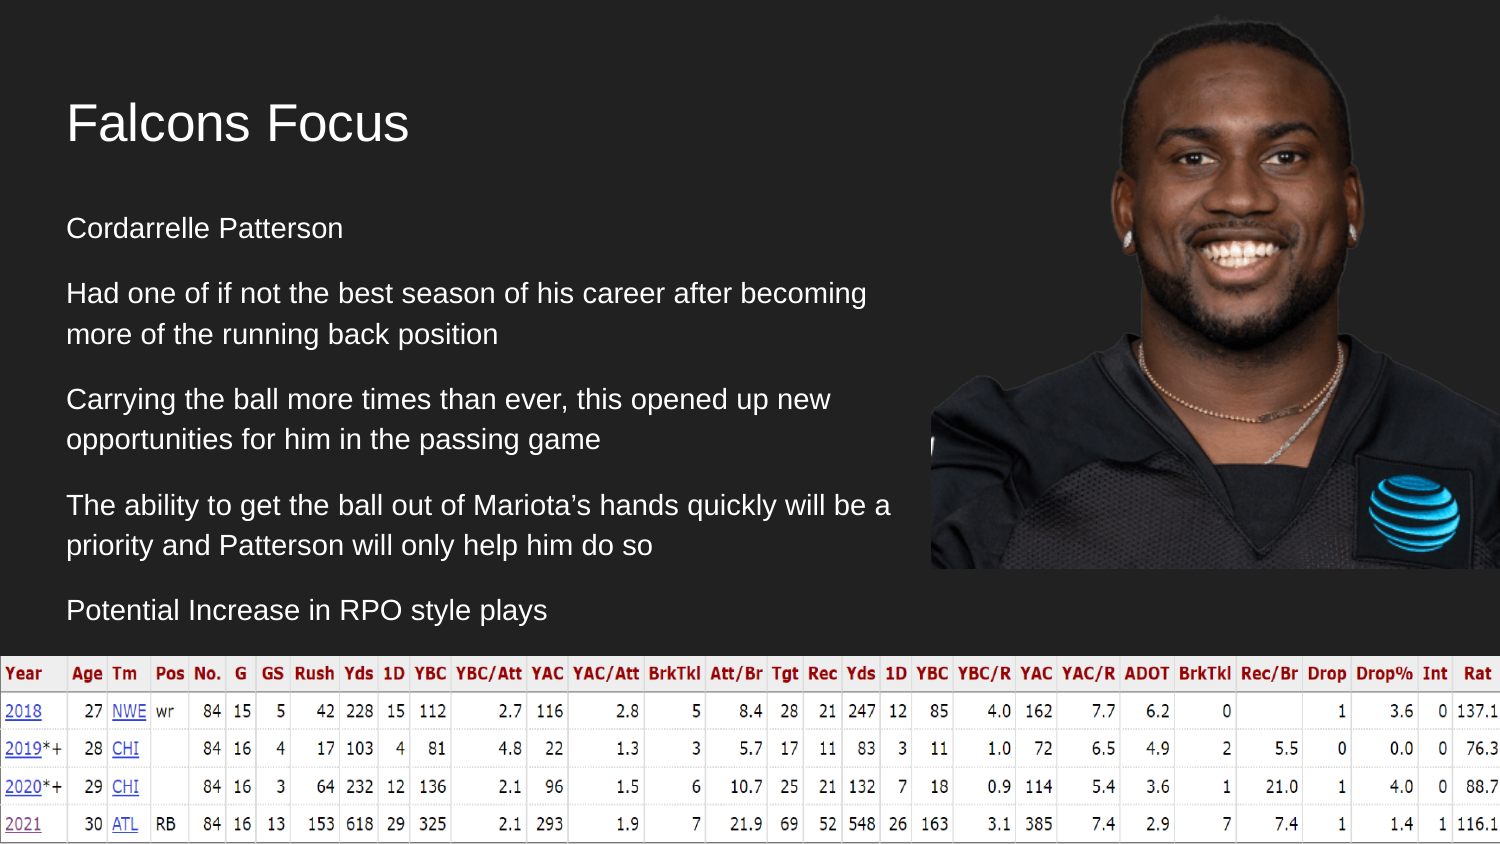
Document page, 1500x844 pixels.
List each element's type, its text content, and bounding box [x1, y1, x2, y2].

list Cordarrelle Patterson Had one of if not the best season of his career after becoming more of the running back position Carrying the ball more times than ever, this opened up new opportunities for him in the passing game The ability to get the ball out of Mariota’s hands quickly will be a priority and Patterson will only help him do so Potential Increase in RPO style plays [51, 189, 931, 655]
title Falcons Focus [51, 72, 925, 167]
picture [930, 0, 1500, 570]
picture [0, 656, 1500, 844]
